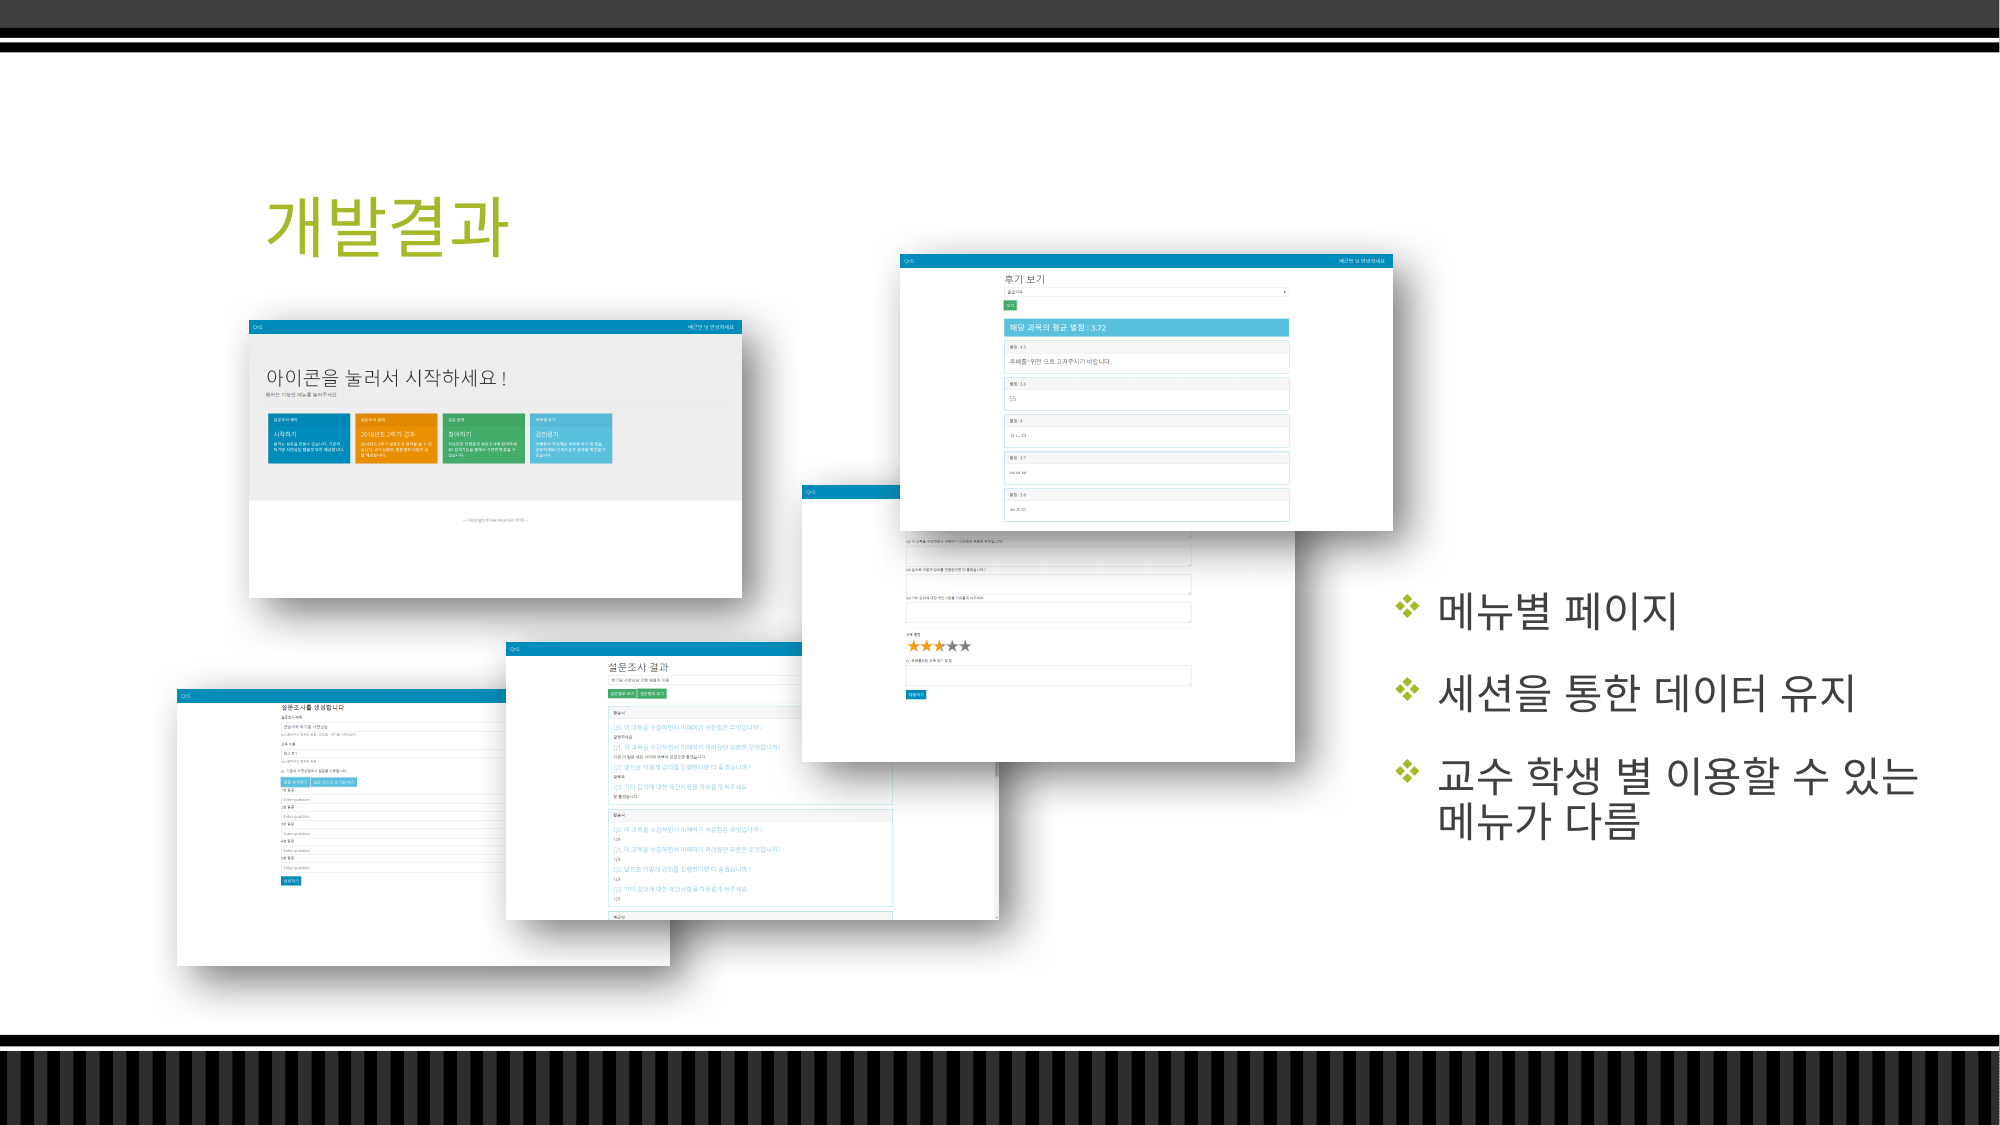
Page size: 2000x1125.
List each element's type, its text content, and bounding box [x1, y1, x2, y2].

picture [177, 269, 1393, 967]
picture [249, 335, 743, 598]
text_box 메뉴별 페이지 세션을 통한 데이터 유지 교수 학생 별 이용할 수 있는 메뉴가 다름 [1377, 583, 1945, 980]
title 개발결과 [249, 99, 1750, 275]
